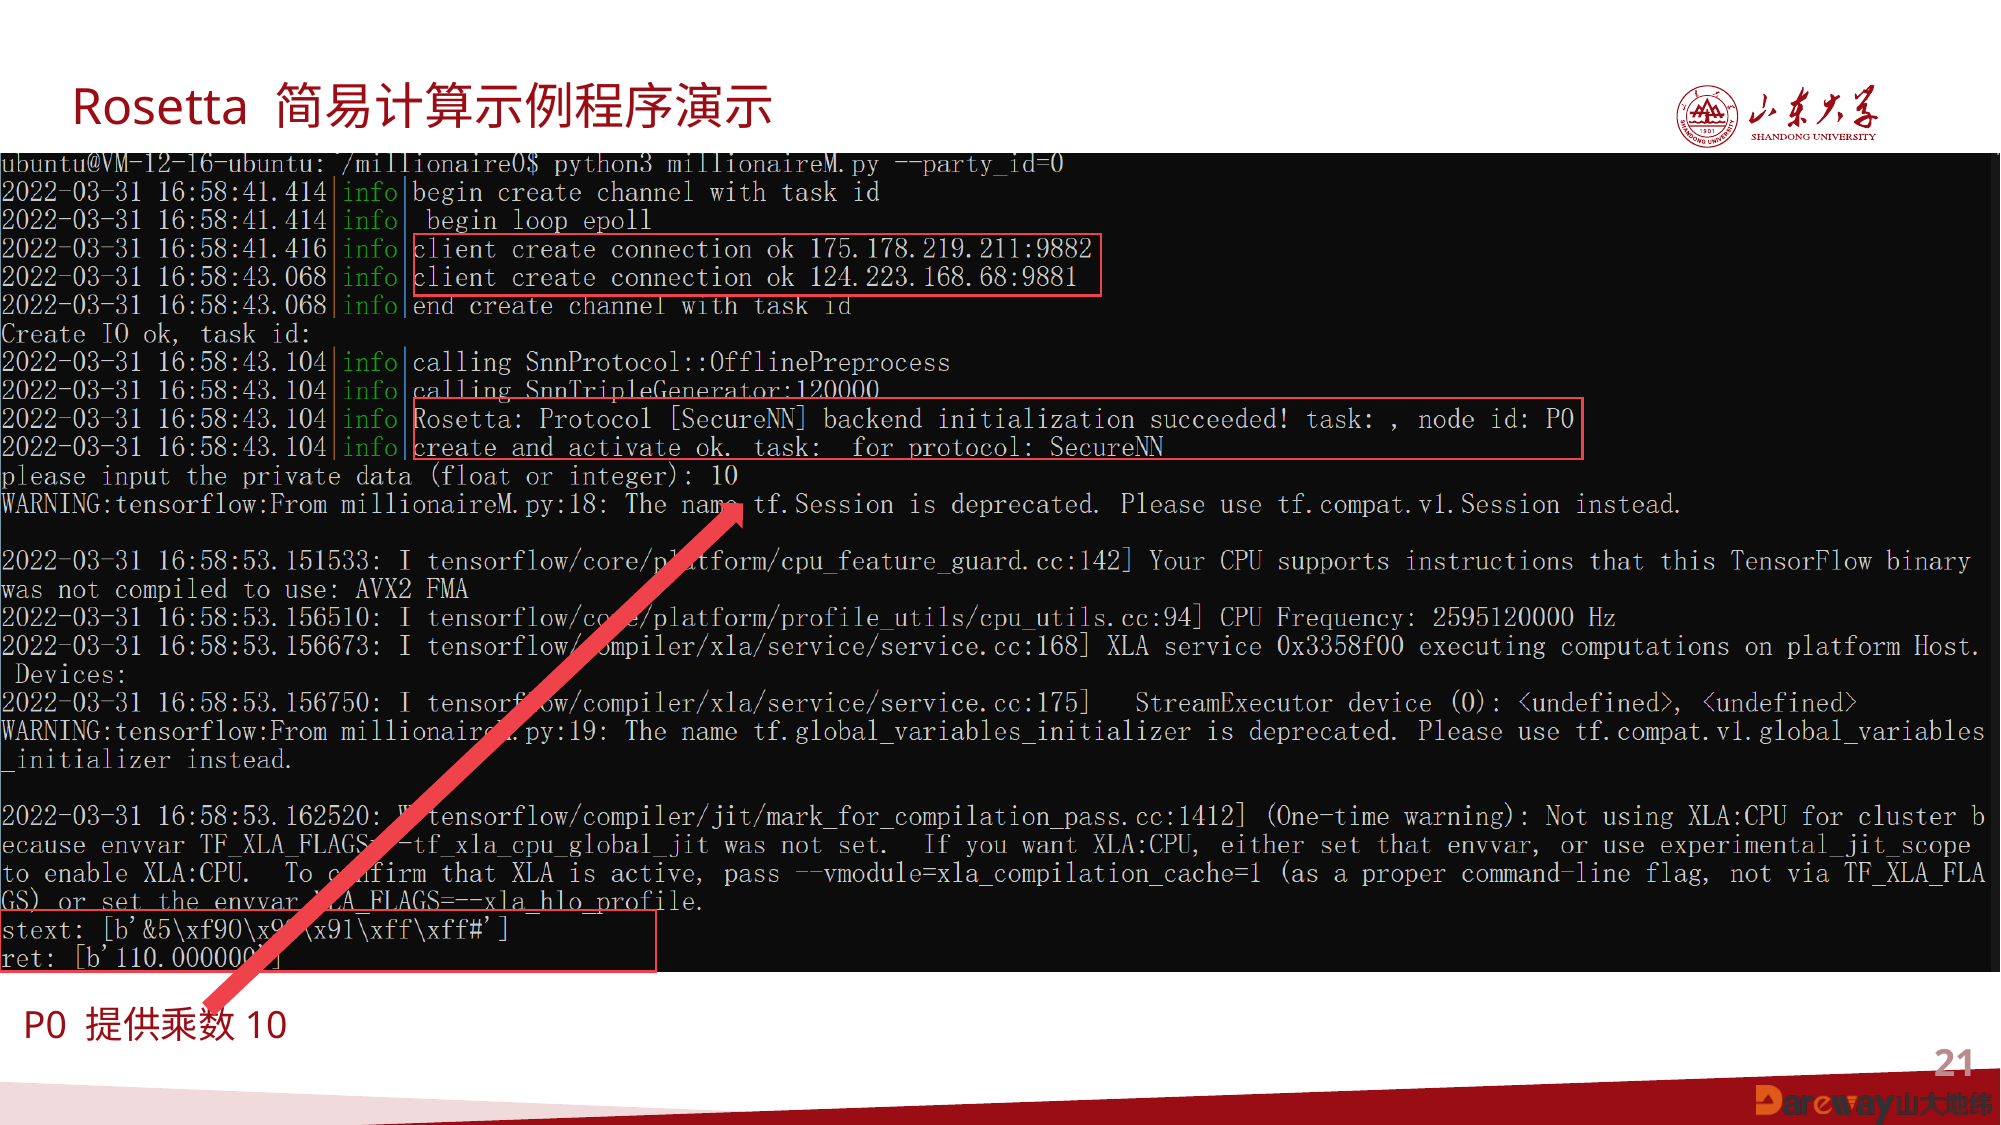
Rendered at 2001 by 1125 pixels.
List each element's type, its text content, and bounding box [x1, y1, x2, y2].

slide_number 21 [1541, 1034, 1992, 1095]
text_box P0 提供乘数10 [8, 993, 1037, 1054]
text_box [200, 972, 263, 1018]
picture [1756, 1085, 1992, 1125]
picture [0, 153, 2000, 972]
text_box Rosetta 简易计算示例程序演示 [56, 66, 960, 142]
